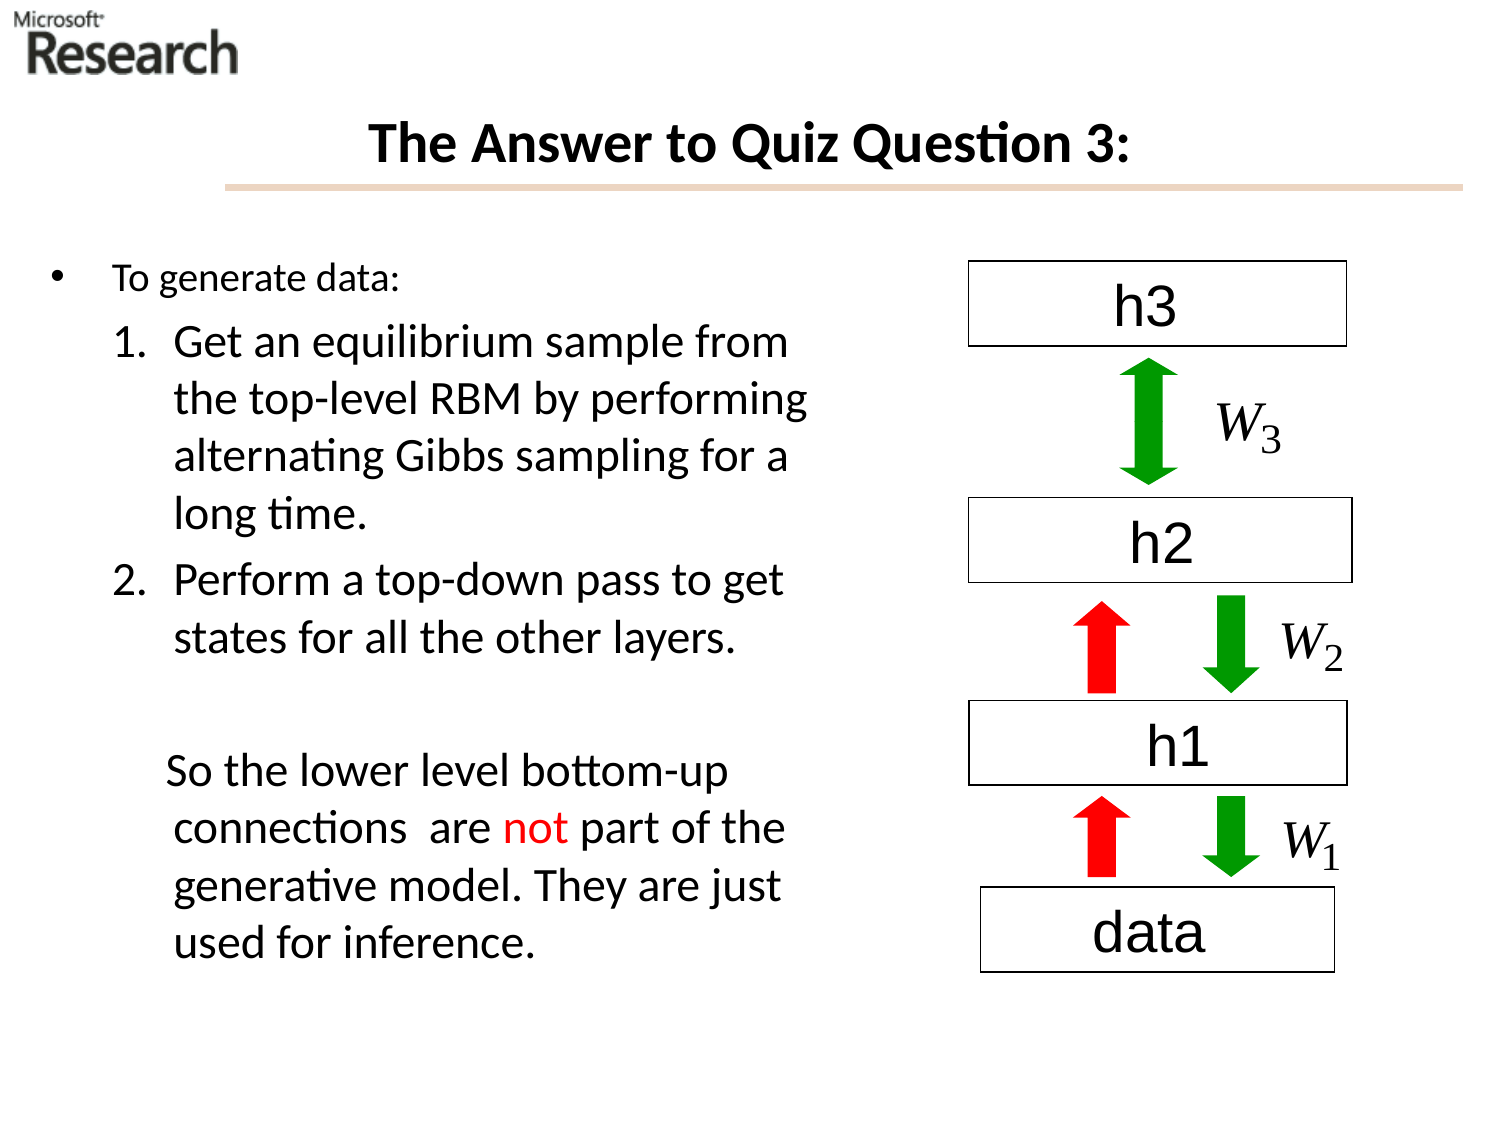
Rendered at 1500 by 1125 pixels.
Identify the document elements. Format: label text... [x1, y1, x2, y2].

text_box data [980, 887, 1335, 972]
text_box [1210, 383, 1290, 469]
text_box h2 [968, 497, 1353, 583]
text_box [1275, 605, 1355, 681]
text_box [1276, 804, 1347, 880]
text_box [1075, 602, 1129, 693]
text_box h3 [968, 261, 1347, 346]
text_box h1 [968, 700, 1347, 785]
list To generate data: Get an equilibrium sample from the top-level RBM by performing alternating Gibbs sampling for a long time. Perform a top-down pass to get states for all the other layers. So the lower level bottom-up connections are not part of the generative model. They are just used for inference. [35, 243, 875, 986]
title The Answer to Quiz Question 3: [75, 45, 1425, 233]
text_box [1075, 796, 1129, 877]
text_box [1204, 596, 1258, 693]
picture [14, 10, 238, 75]
text_box [1122, 421, 1176, 485]
text_box [1122, 358, 1176, 421]
text_box [1204, 796, 1258, 877]
